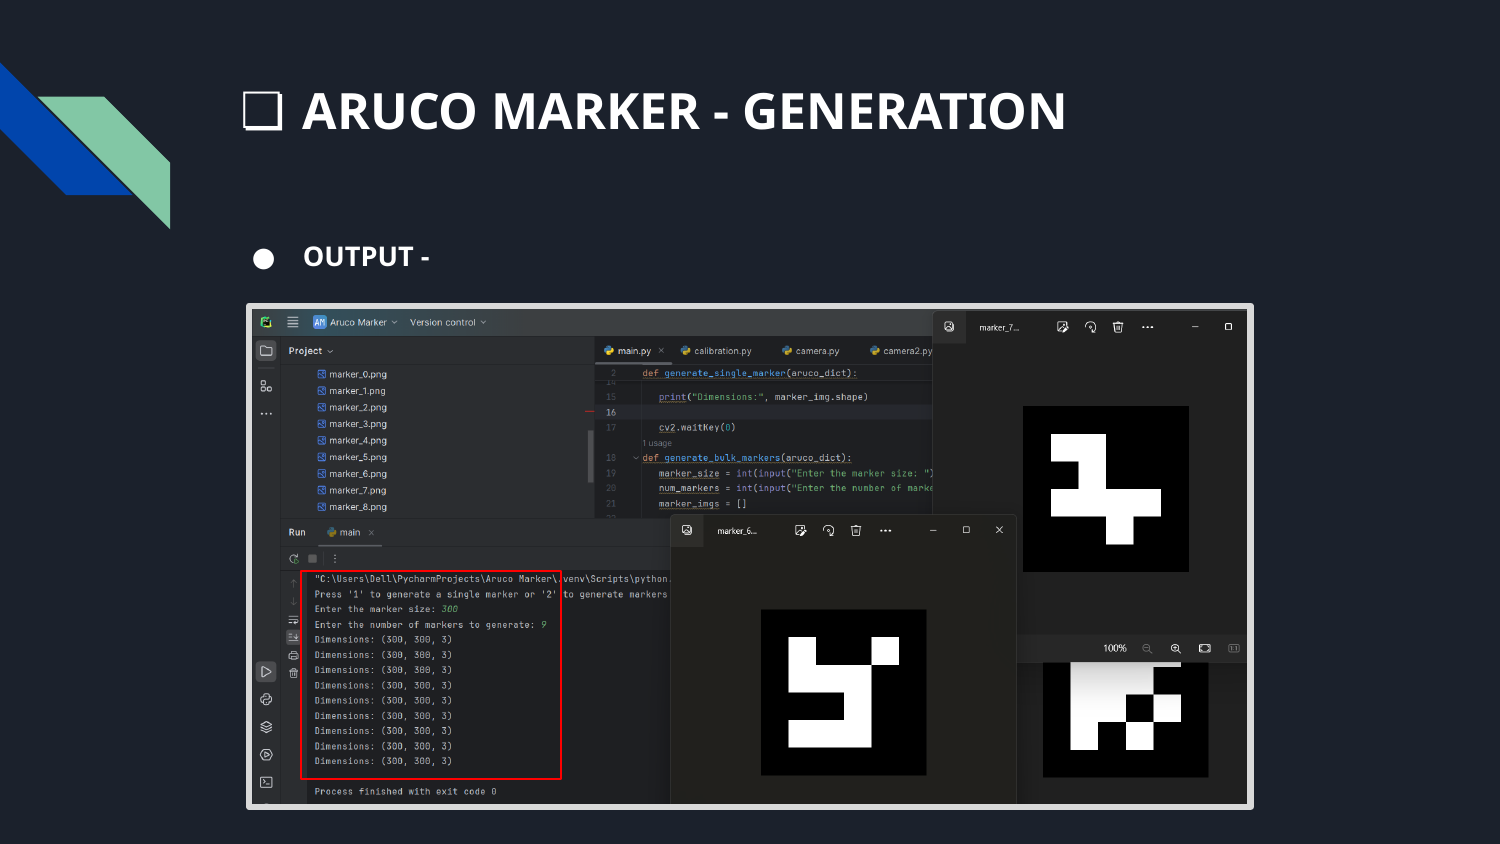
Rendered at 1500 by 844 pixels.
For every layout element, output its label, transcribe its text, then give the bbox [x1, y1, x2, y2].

list OUTPUT - [212, 219, 1368, 698]
picture [252, 308, 1248, 805]
title ARUCO MARKER - GENERATION [212, 64, 1368, 215]
